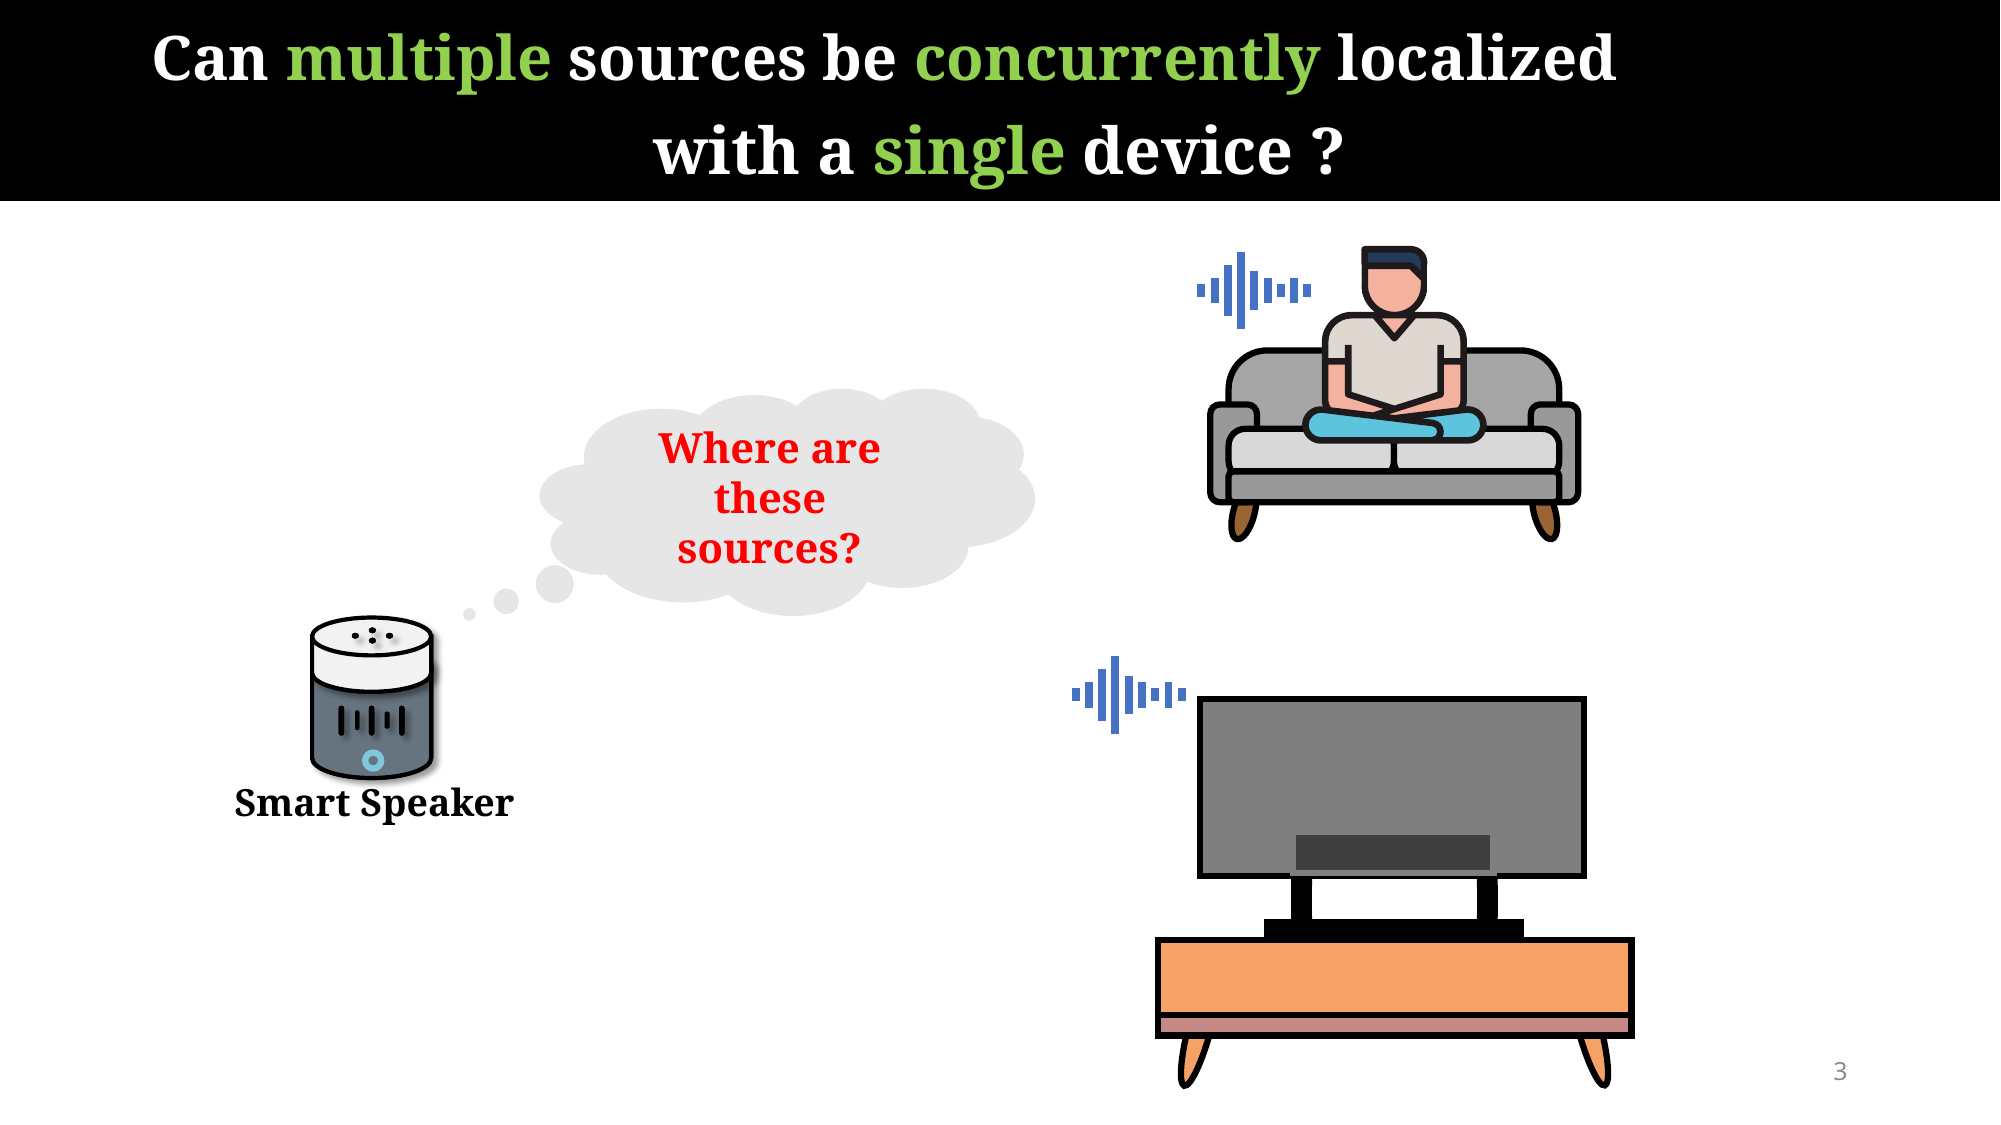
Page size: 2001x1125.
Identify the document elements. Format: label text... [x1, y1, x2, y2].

text_box Where are these sources? [492, 587, 520, 616]
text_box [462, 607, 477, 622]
picture [1188, 242, 1583, 543]
text_box Where are these sources? [534, 387, 1037, 618]
text_box Smart Speaker [219, 771, 530, 832]
text_box with a single device ? [639, 102, 1361, 195]
slide_number 3 [1412, 1042, 1863, 1103]
text_box [0, 0, 2000, 201]
text_box Can multiple sources be concurrently localized [136, 0, 1741, 124]
picture [1151, 933, 1636, 1090]
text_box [1194, 692, 1588, 946]
picture [1063, 647, 1189, 739]
picture [302, 608, 447, 794]
